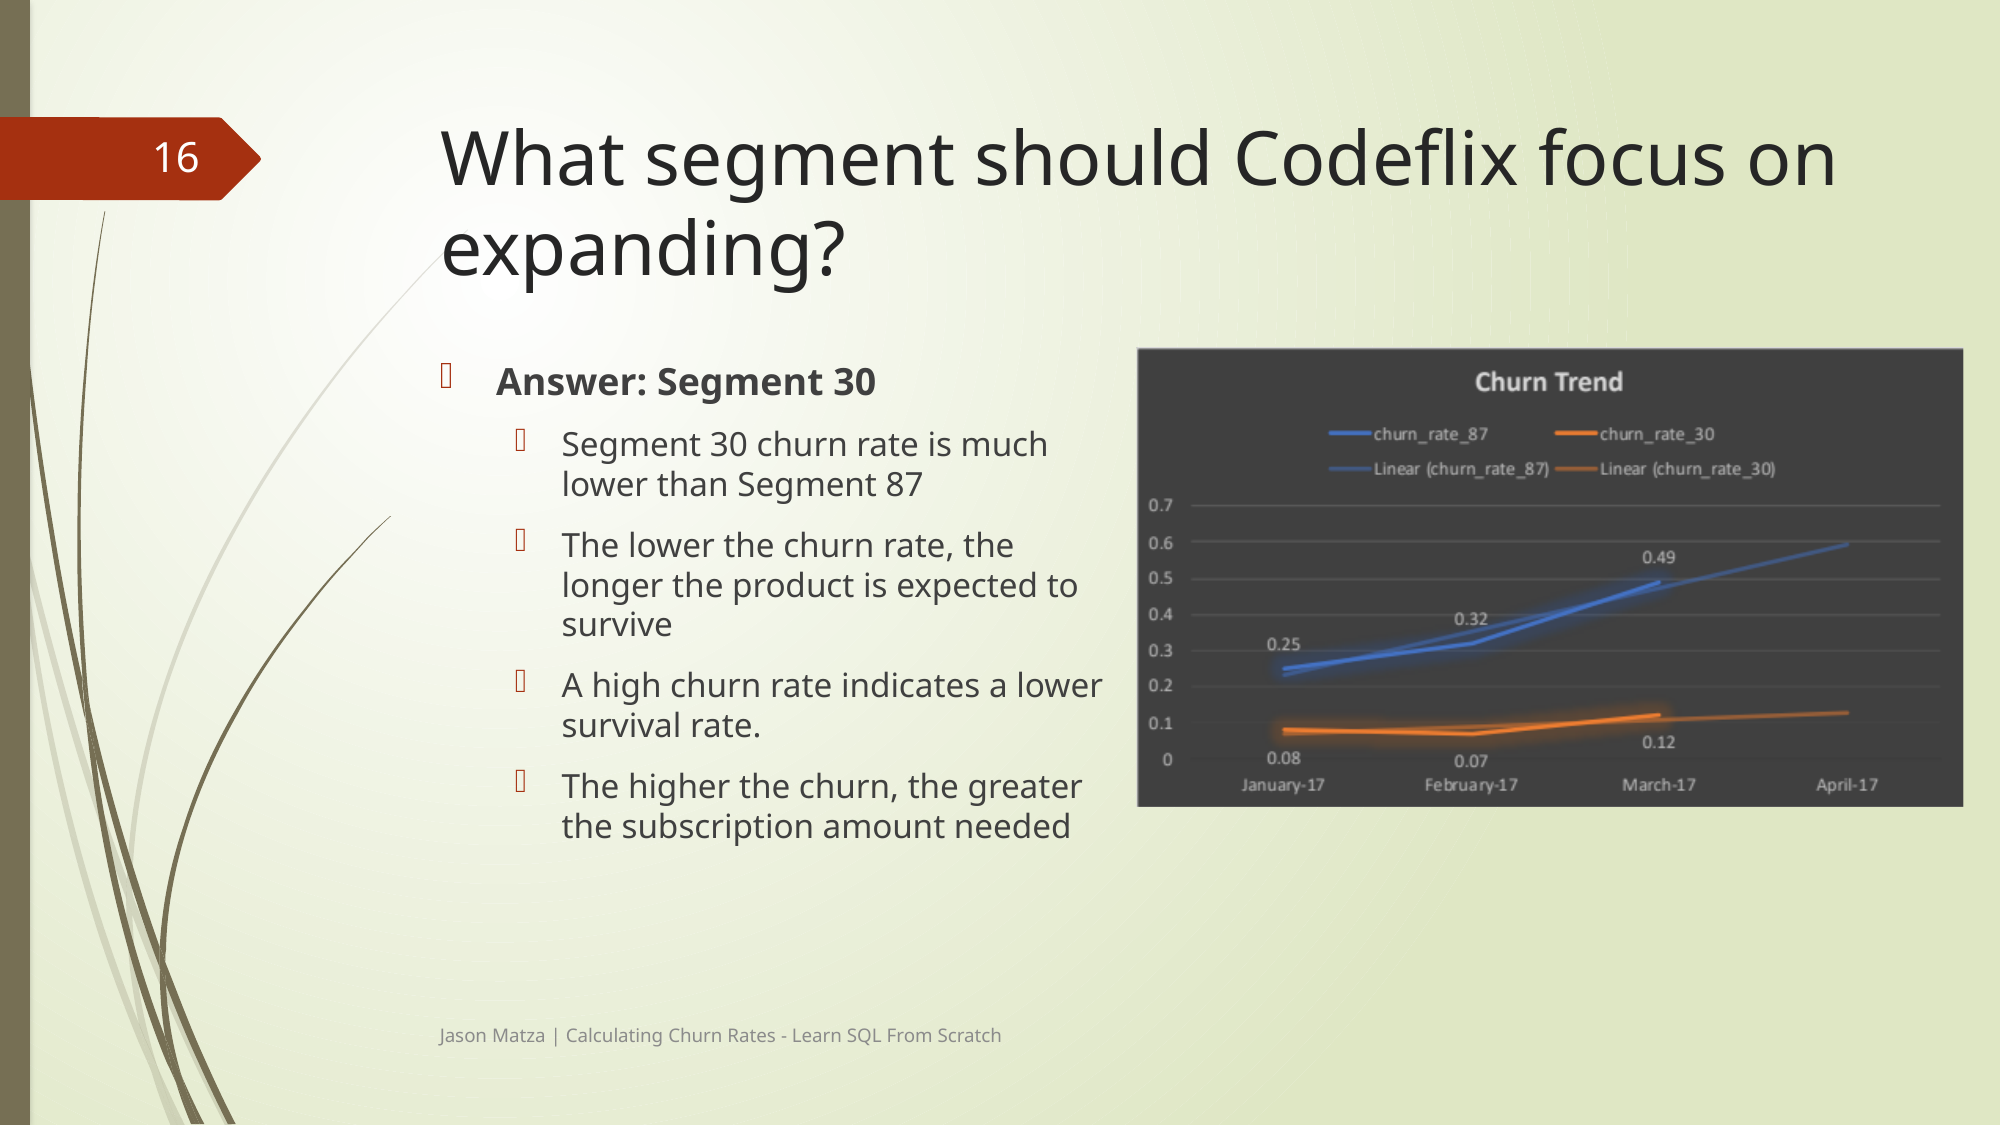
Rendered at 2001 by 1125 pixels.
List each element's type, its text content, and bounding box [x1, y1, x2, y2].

list Answer: Segment 30 Segment 30 churn rate is much lower than Segment 87 The lower the churn rate, the longer the product is expected to survive A high churn rate indicates a lower survival rate. The higher the churn, the greater the subscription amount needed [424, 350, 1133, 970]
title What segment should Codeflix focus on expanding? [425, 102, 1888, 313]
picture [1136, 347, 1964, 807]
slide_number 16 [87, 129, 216, 190]
footer Jason Matza | Calculating Churn Rates - Learn SQL From Scratch [424, 1006, 1675, 1067]
